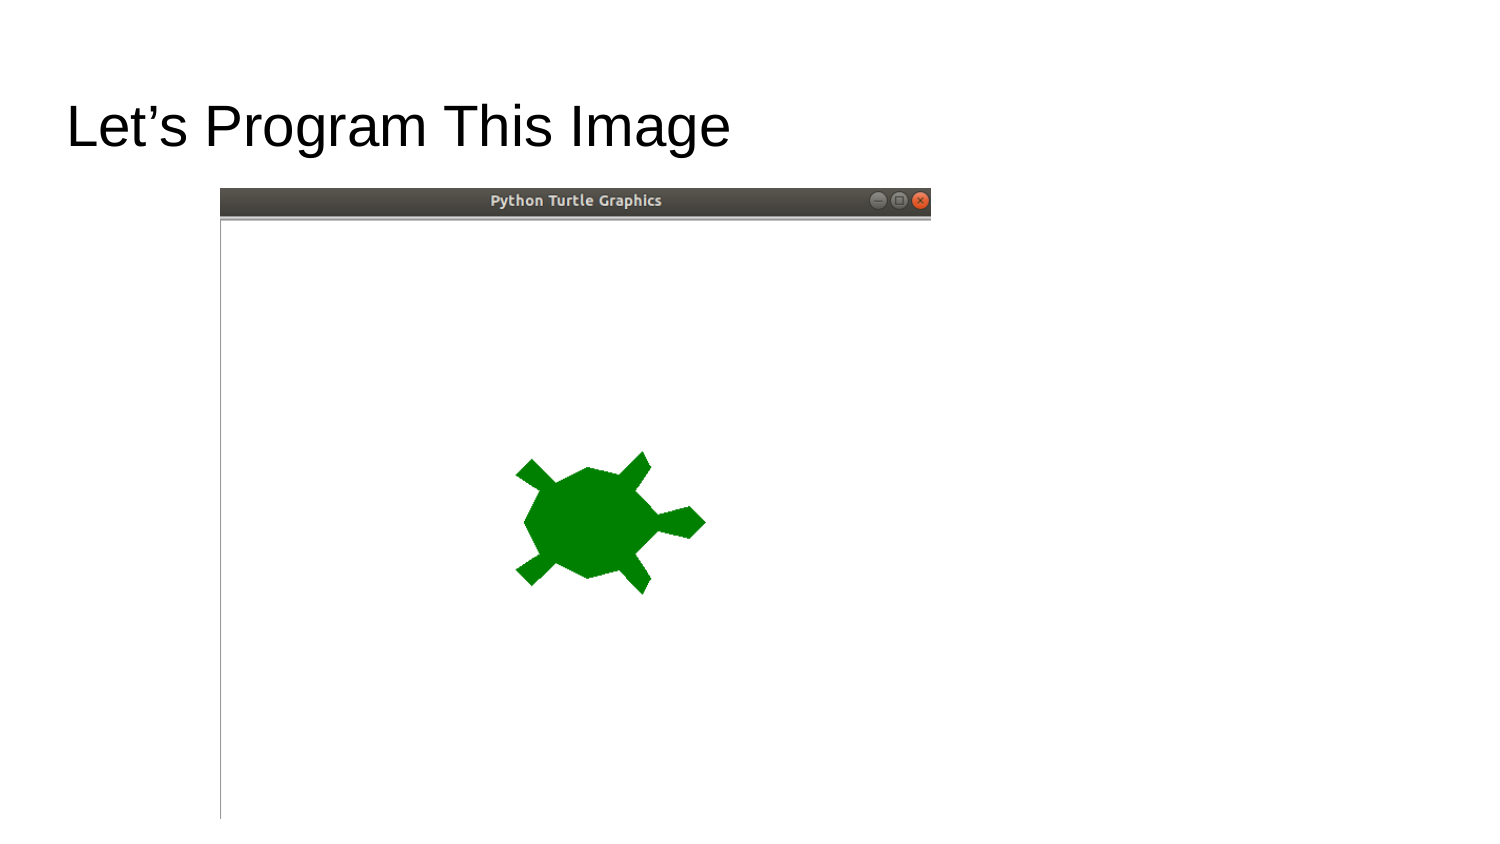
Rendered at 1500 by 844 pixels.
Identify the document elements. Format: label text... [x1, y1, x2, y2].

picture [220, 188, 931, 819]
title Let’s Program This Image [51, 72, 1449, 167]
